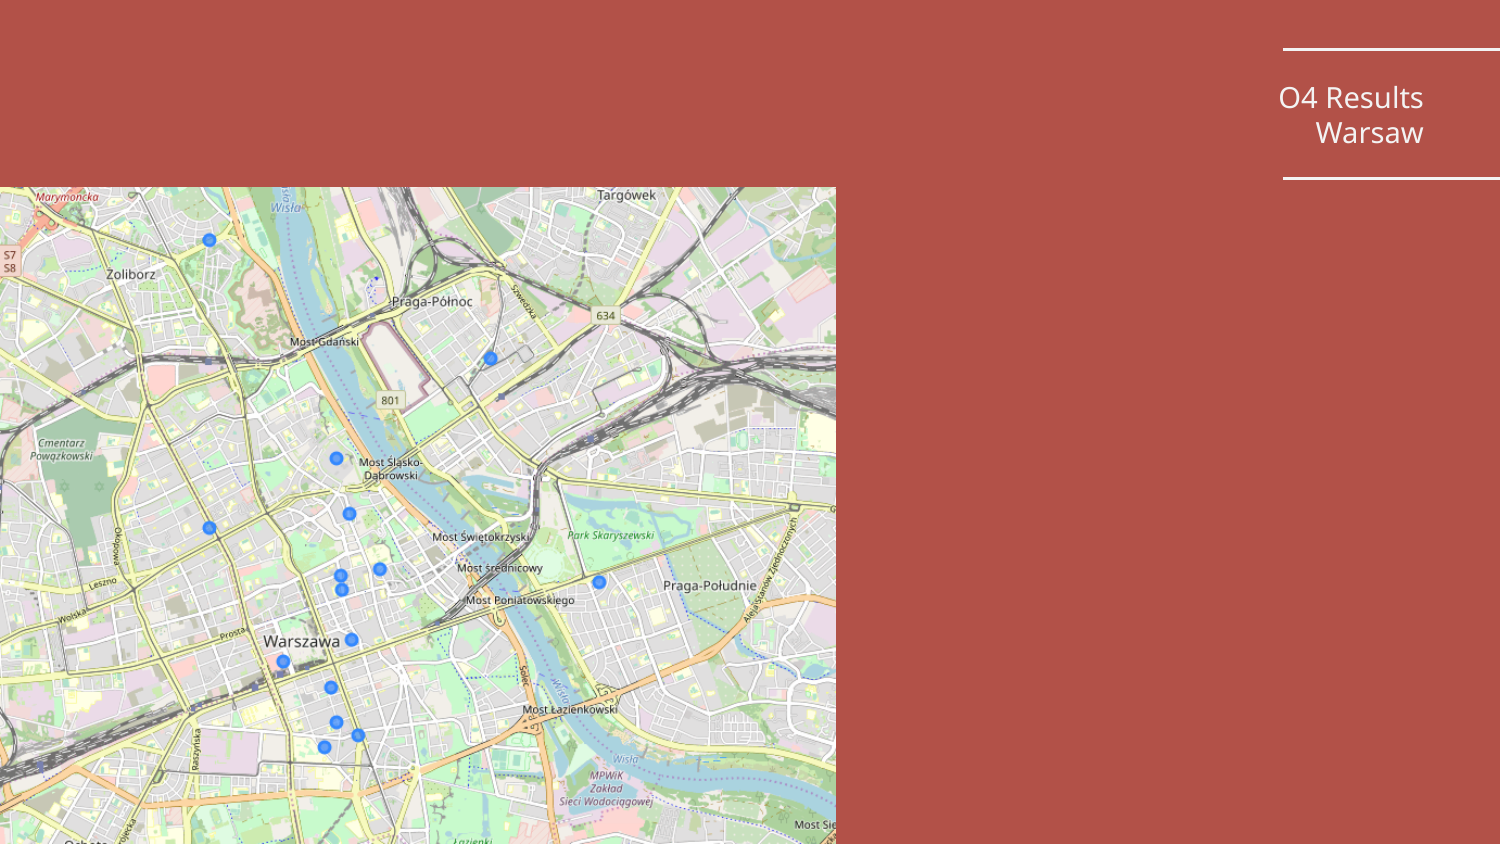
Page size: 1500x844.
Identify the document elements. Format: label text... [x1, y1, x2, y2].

picture [0, 186, 836, 844]
title O4 Results Warsaw [1120, 18, 1440, 211]
